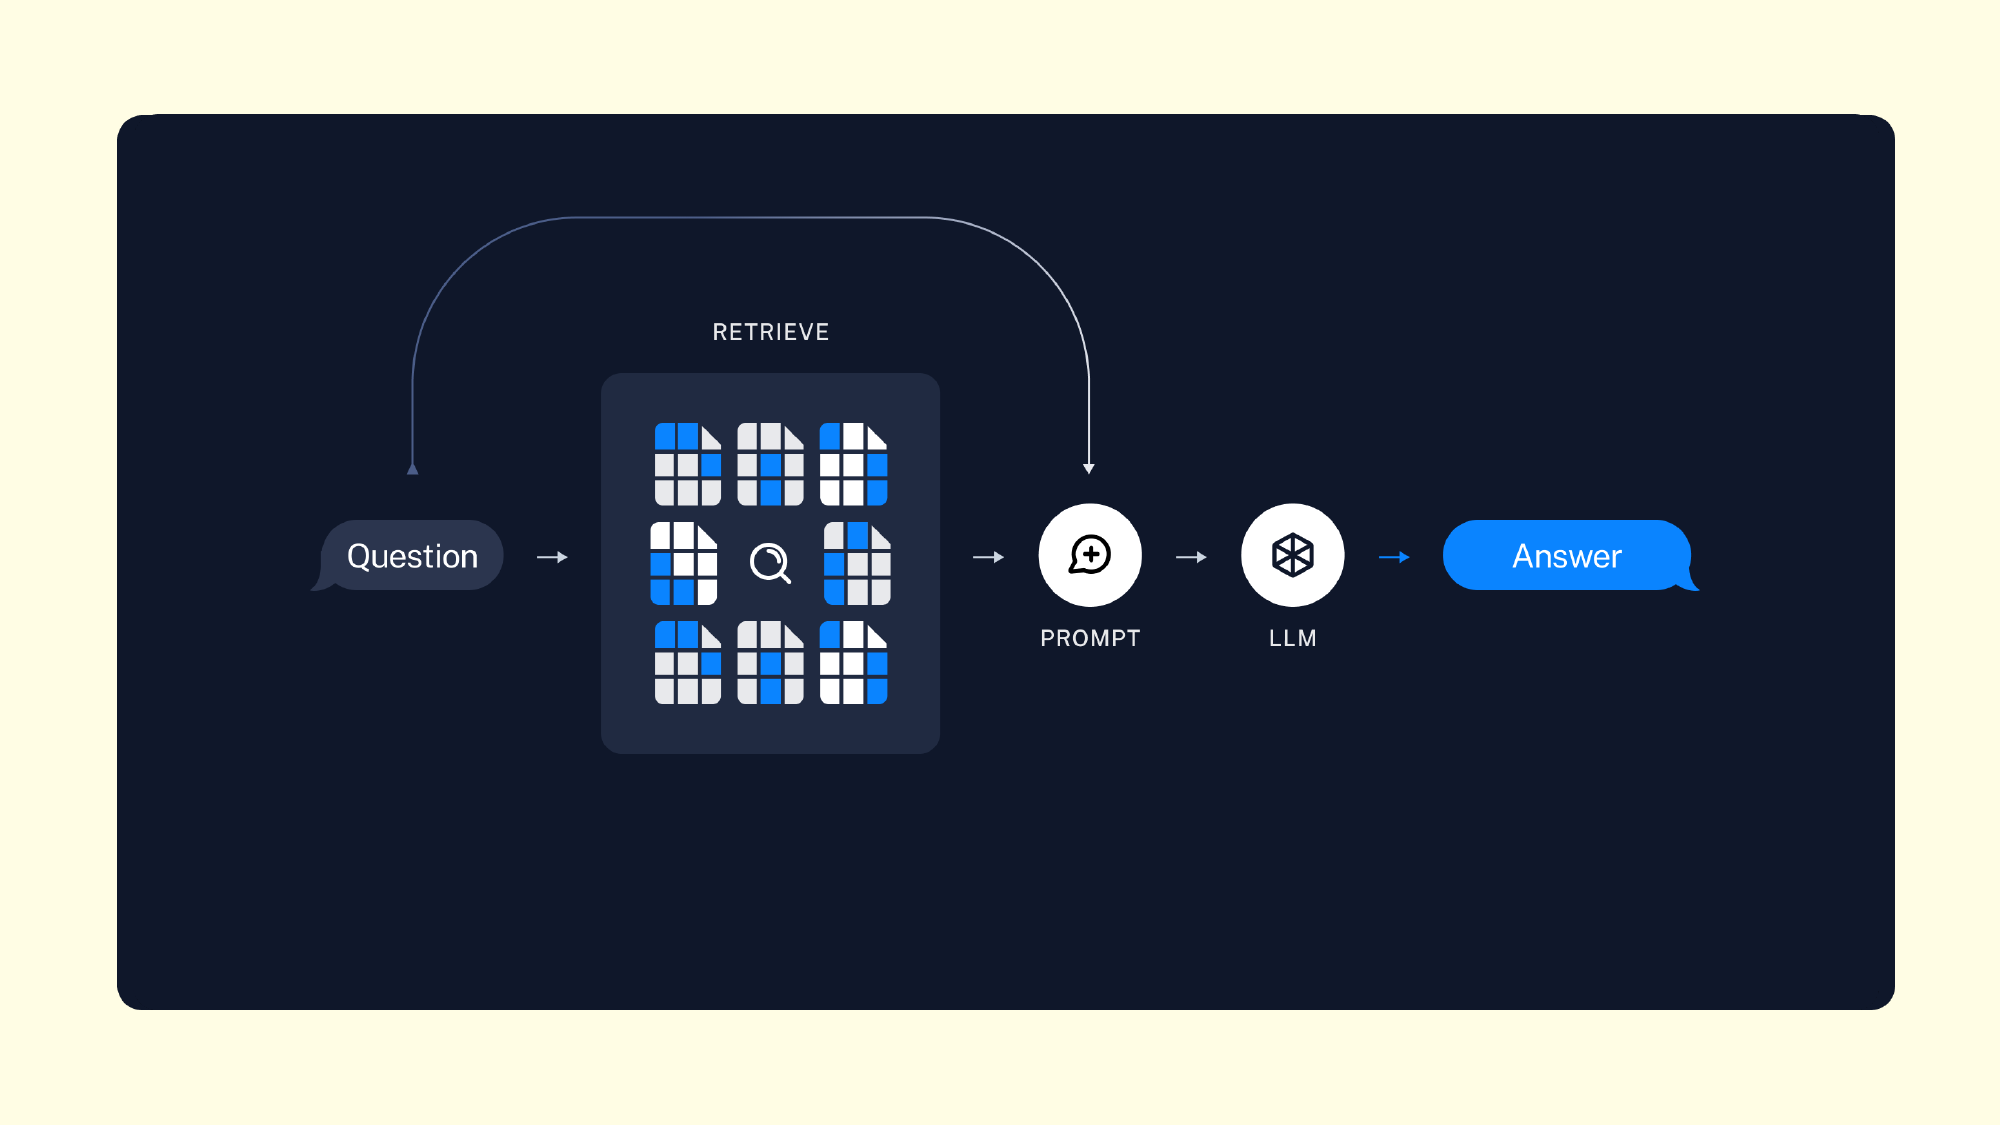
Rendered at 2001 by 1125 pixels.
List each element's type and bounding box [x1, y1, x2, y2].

picture [116, 113, 1896, 1010]
